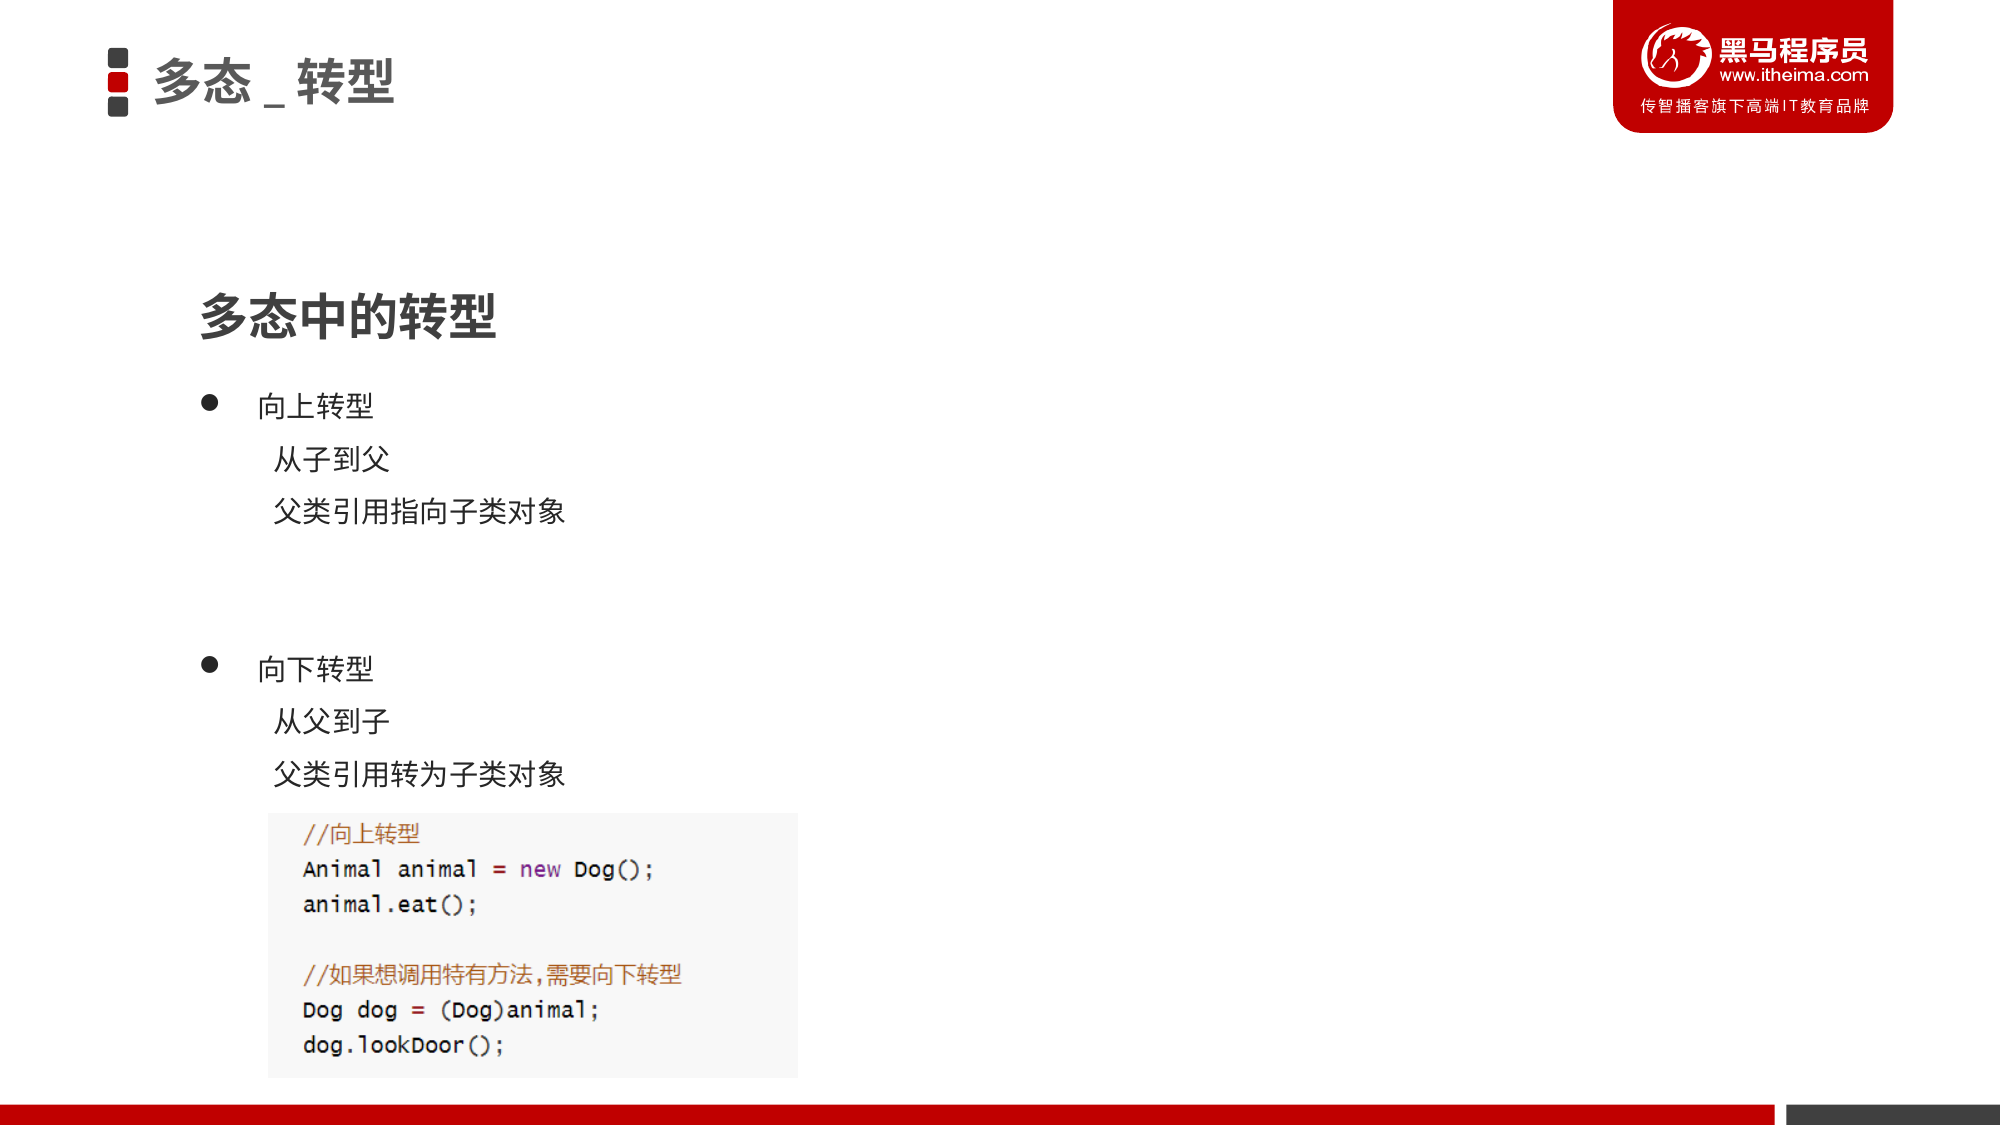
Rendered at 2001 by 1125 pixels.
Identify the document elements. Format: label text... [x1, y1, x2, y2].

picture [1616, 11, 1894, 125]
text_box 向上转型 从子到父 父类引用指向子类对象 向下转型 从父到子 父类引用转为子类对象 [184, 363, 1882, 799]
text_box 多态中的转型 [183, 247, 953, 353]
picture [268, 813, 798, 1078]
text_box 多态_转型 [137, 0, 1315, 173]
